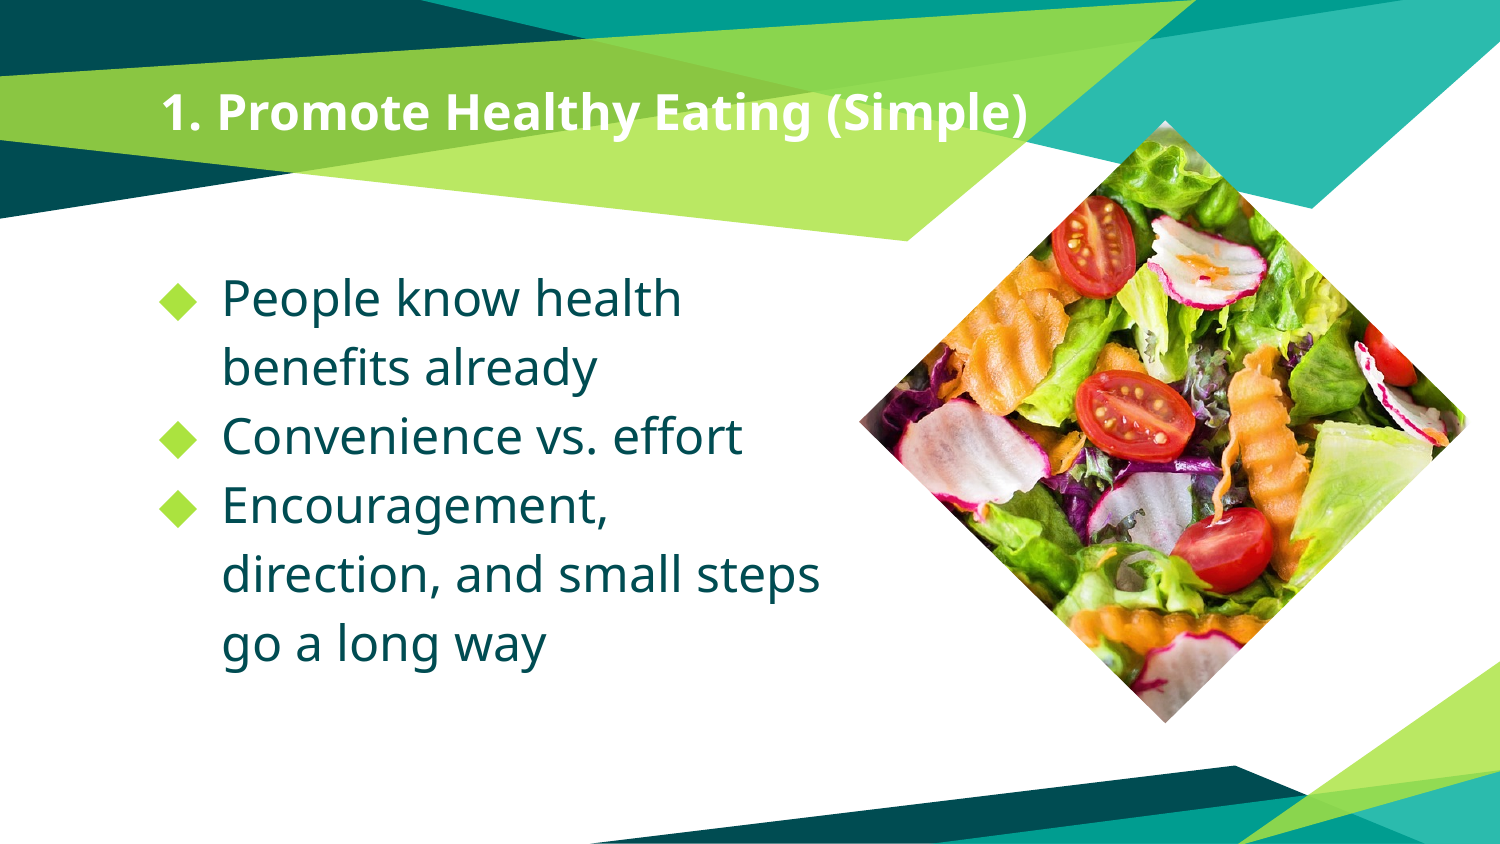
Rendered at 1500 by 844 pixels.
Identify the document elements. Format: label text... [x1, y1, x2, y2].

list People know health benefits already Convenience vs. effort Encouragement, direction, and small steps go a long way [131, 242, 860, 796]
picture [858, 120, 1472, 724]
title 1. Promote Healthy Eating (Simple) [145, 65, 1355, 206]
